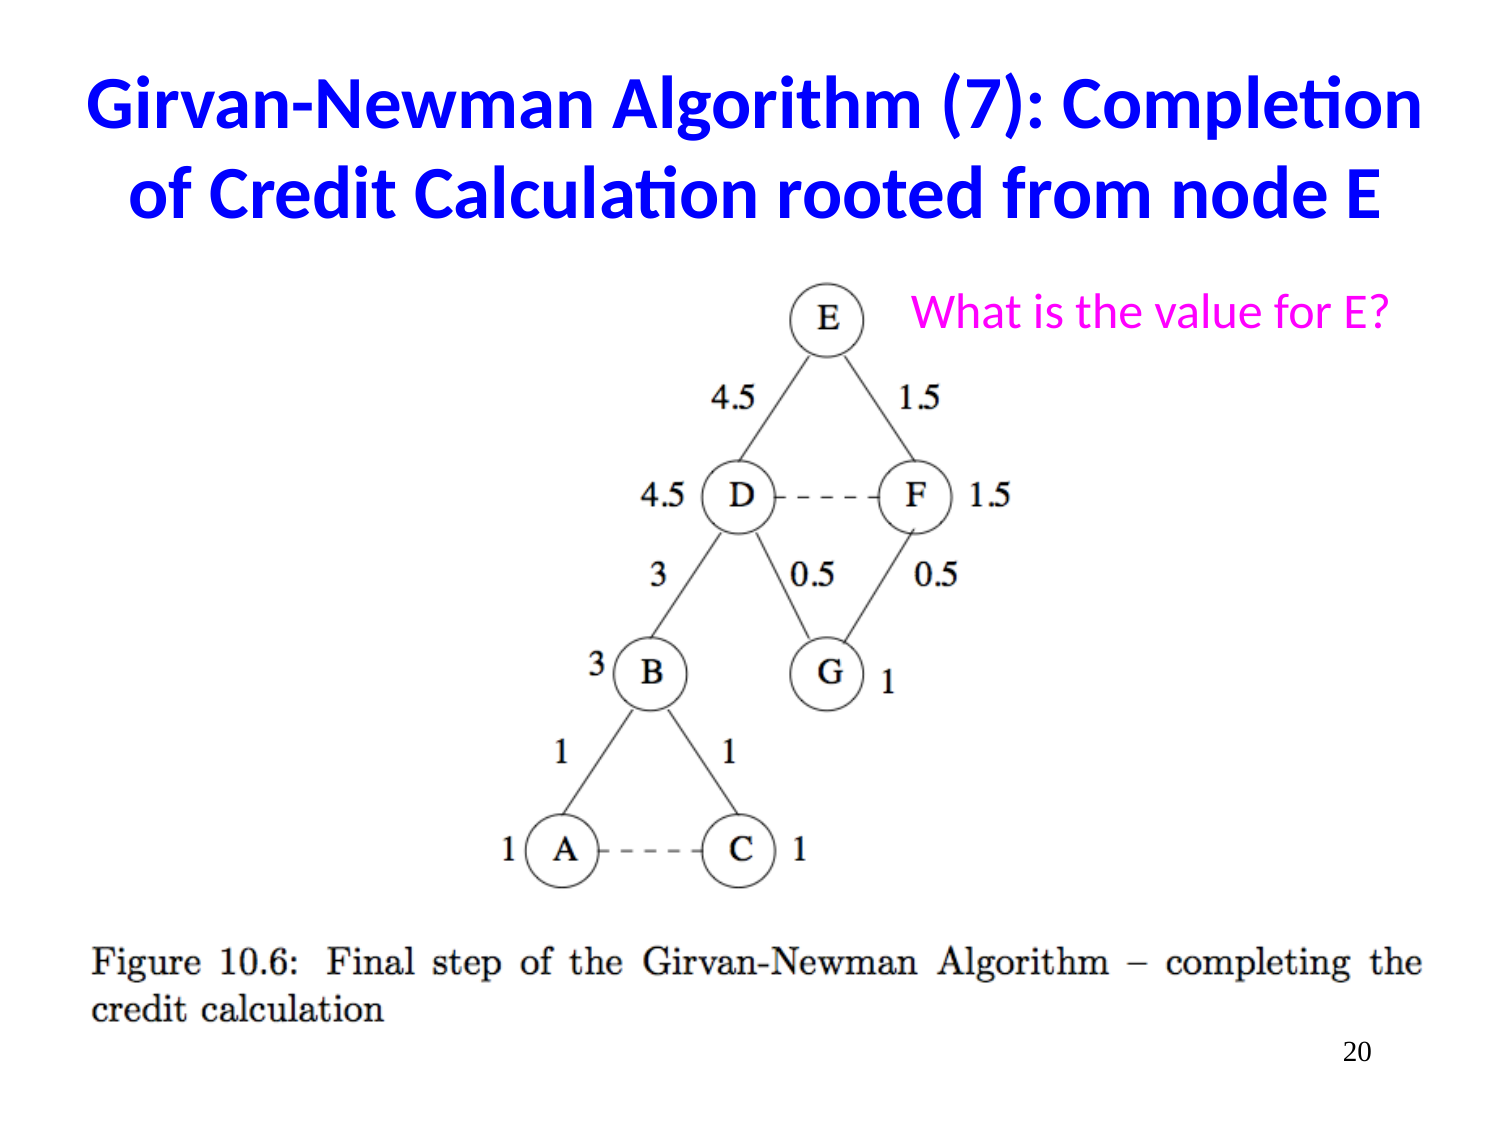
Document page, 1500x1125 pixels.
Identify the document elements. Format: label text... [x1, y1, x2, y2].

title Girvan-Newman Algorithm (7): Completion of Credit Calculation rooted from node E [62, 50, 1450, 238]
slide_number ‹#› [1074, 1047, 1388, 1100]
picture [0, 263, 1500, 1038]
